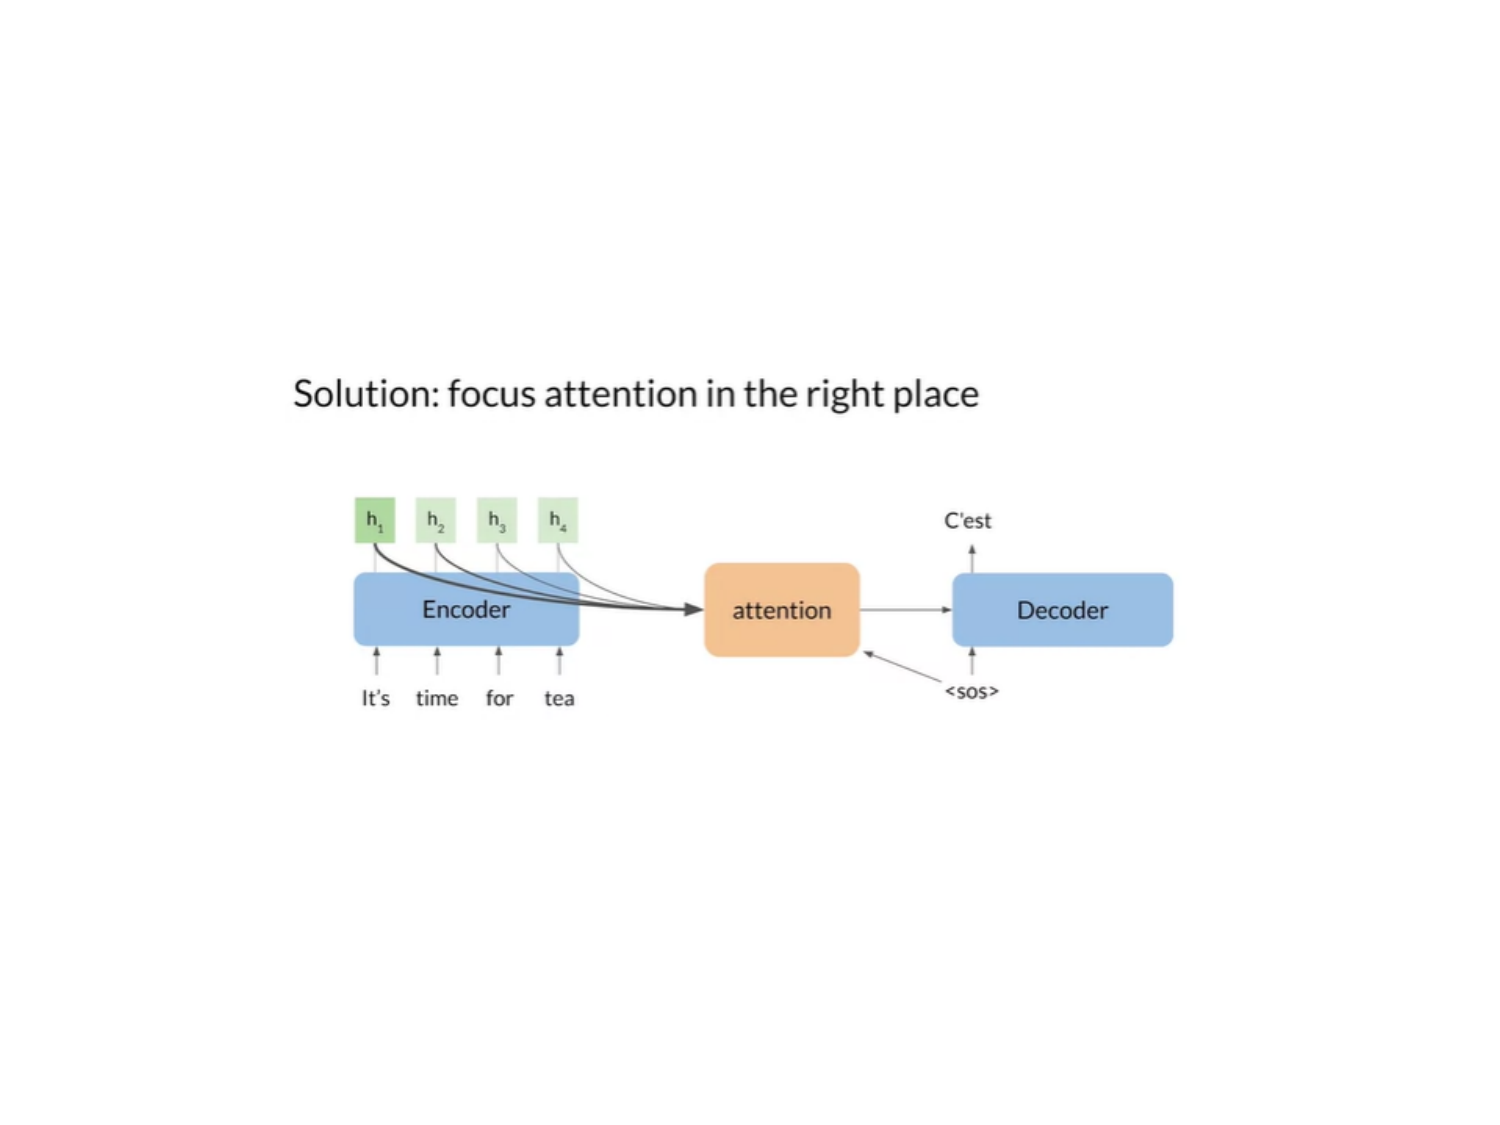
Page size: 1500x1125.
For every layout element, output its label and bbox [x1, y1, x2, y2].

picture [266, 348, 1233, 776]
